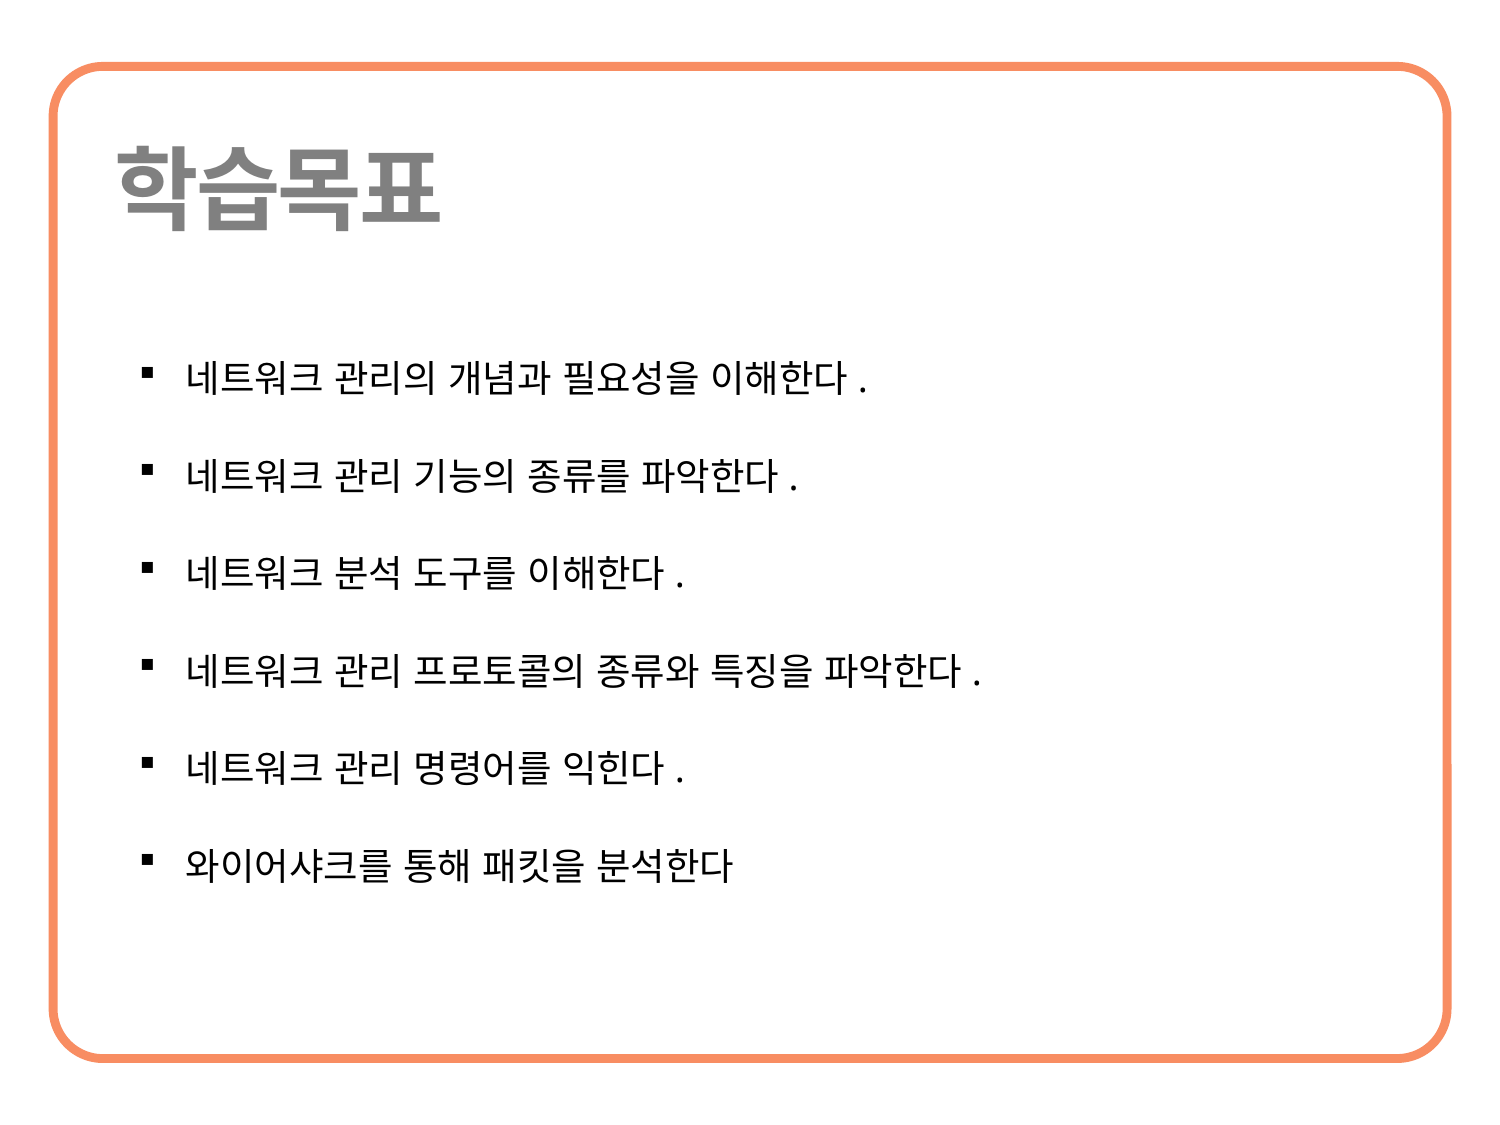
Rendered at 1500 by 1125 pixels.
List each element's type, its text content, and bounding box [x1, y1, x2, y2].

list 네트워크 관리의 개념과 필요성을 이해한다. 네트워크 관리 기능의 종류를 파악한다. 네트워크 분석 도구를 이해한다. 네트워크 관리 프로토콜의 종류와 특징을 파악한다. 네트워크 관리 명령어를 익힌다. 와이어샤크를 통해 패킷을 분석한다 [123, 302, 1389, 977]
